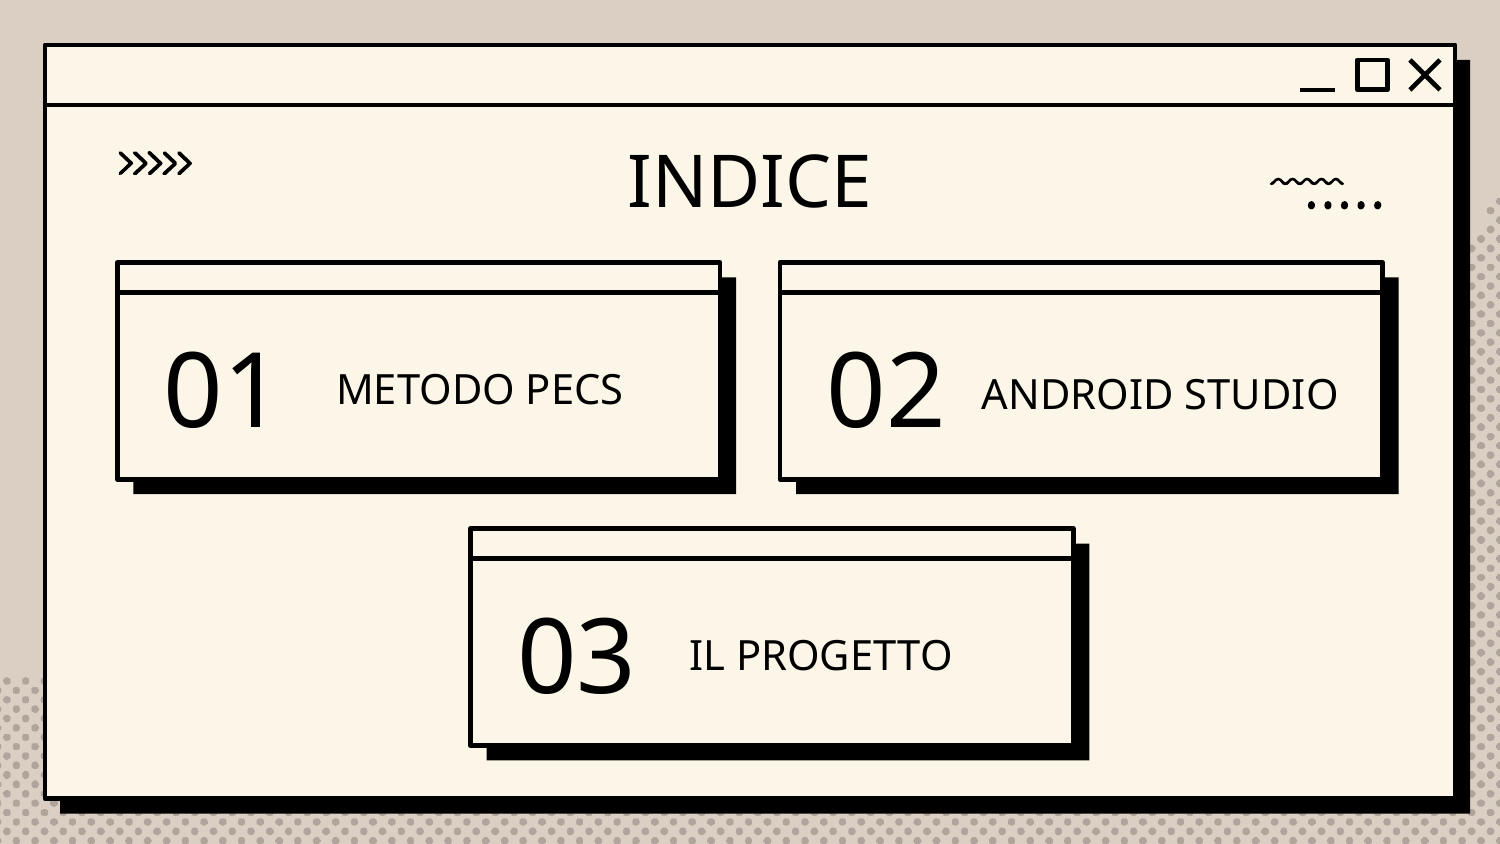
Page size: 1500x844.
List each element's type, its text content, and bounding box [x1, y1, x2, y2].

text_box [779, 262, 1399, 495]
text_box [116, 262, 737, 495]
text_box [470, 528, 1090, 761]
title INDICE [117, 120, 1383, 233]
